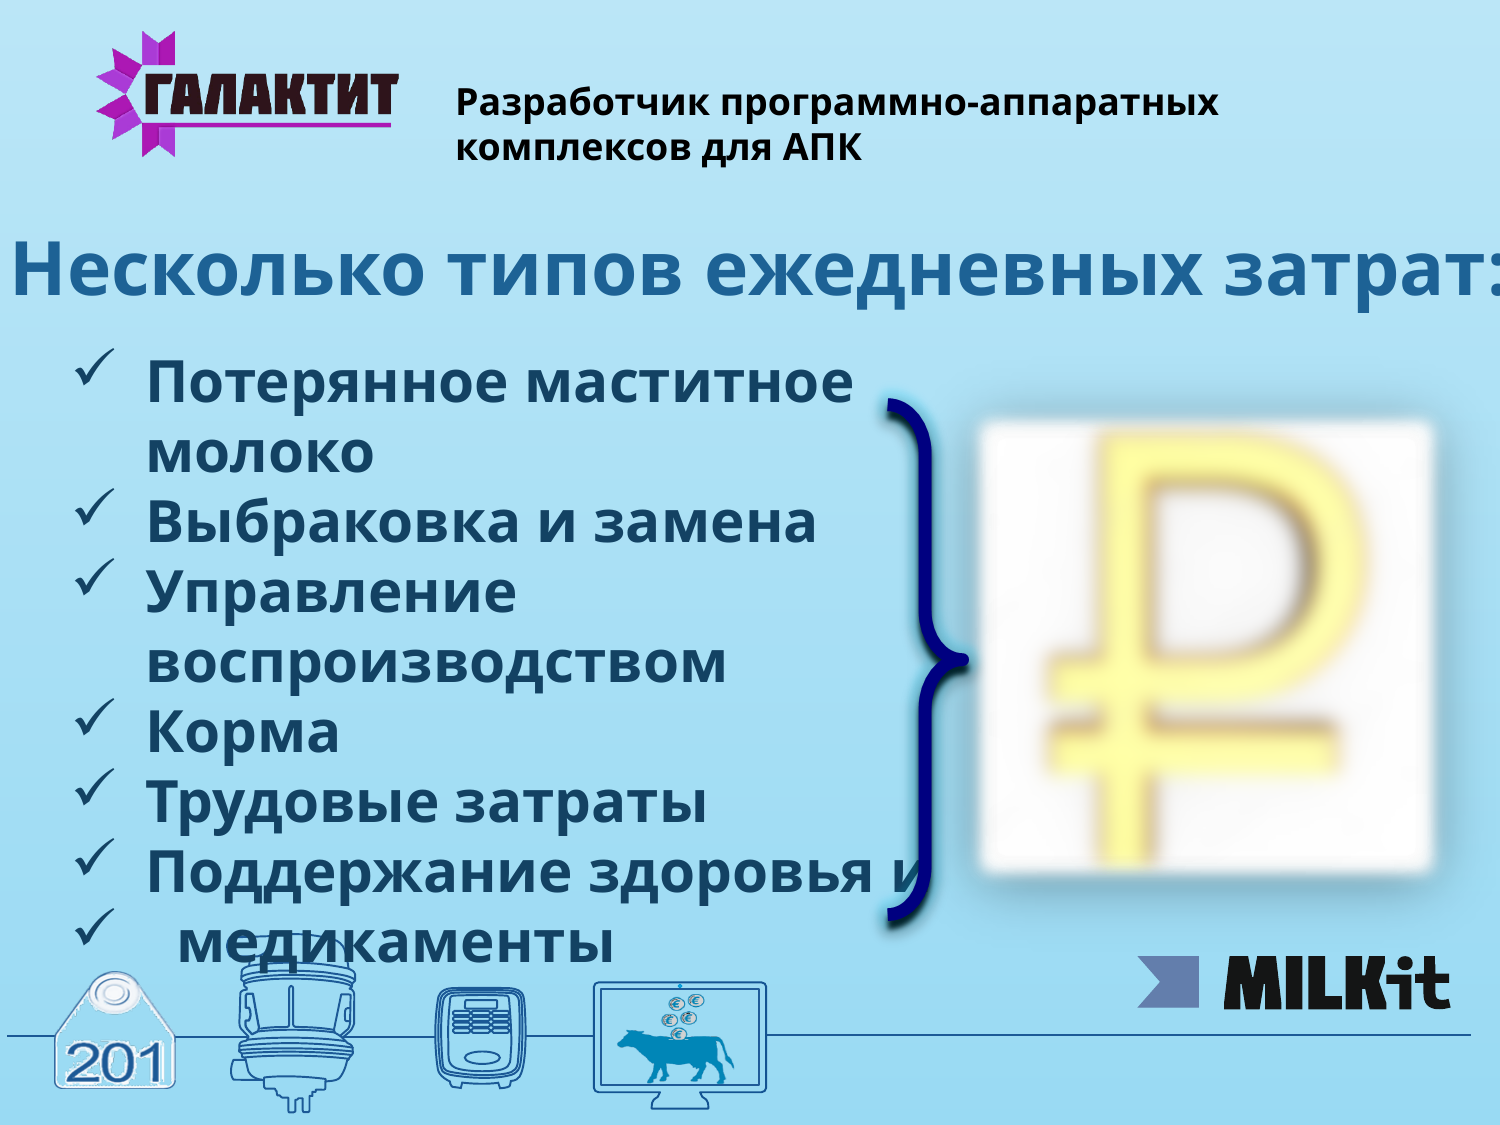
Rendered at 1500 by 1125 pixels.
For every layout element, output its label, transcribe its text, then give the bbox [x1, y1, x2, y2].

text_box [1135, 993, 1452, 1011]
picture [85, 19, 415, 167]
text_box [857, 376, 1000, 960]
text_box Потерянное маститное молоко Выбраковка и замена Управление воспроизводством Корма Трудовые затраты Поддержание здоровья и медикаменты [55, 336, 872, 927]
picture [877, 327, 1500, 985]
text_box Несколько типов ежедневных затрат: [0, 213, 1500, 319]
text_box Разработчик программно-аппаратных комплексов для АПК [440, 70, 1409, 176]
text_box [6, 929, 1471, 1113]
